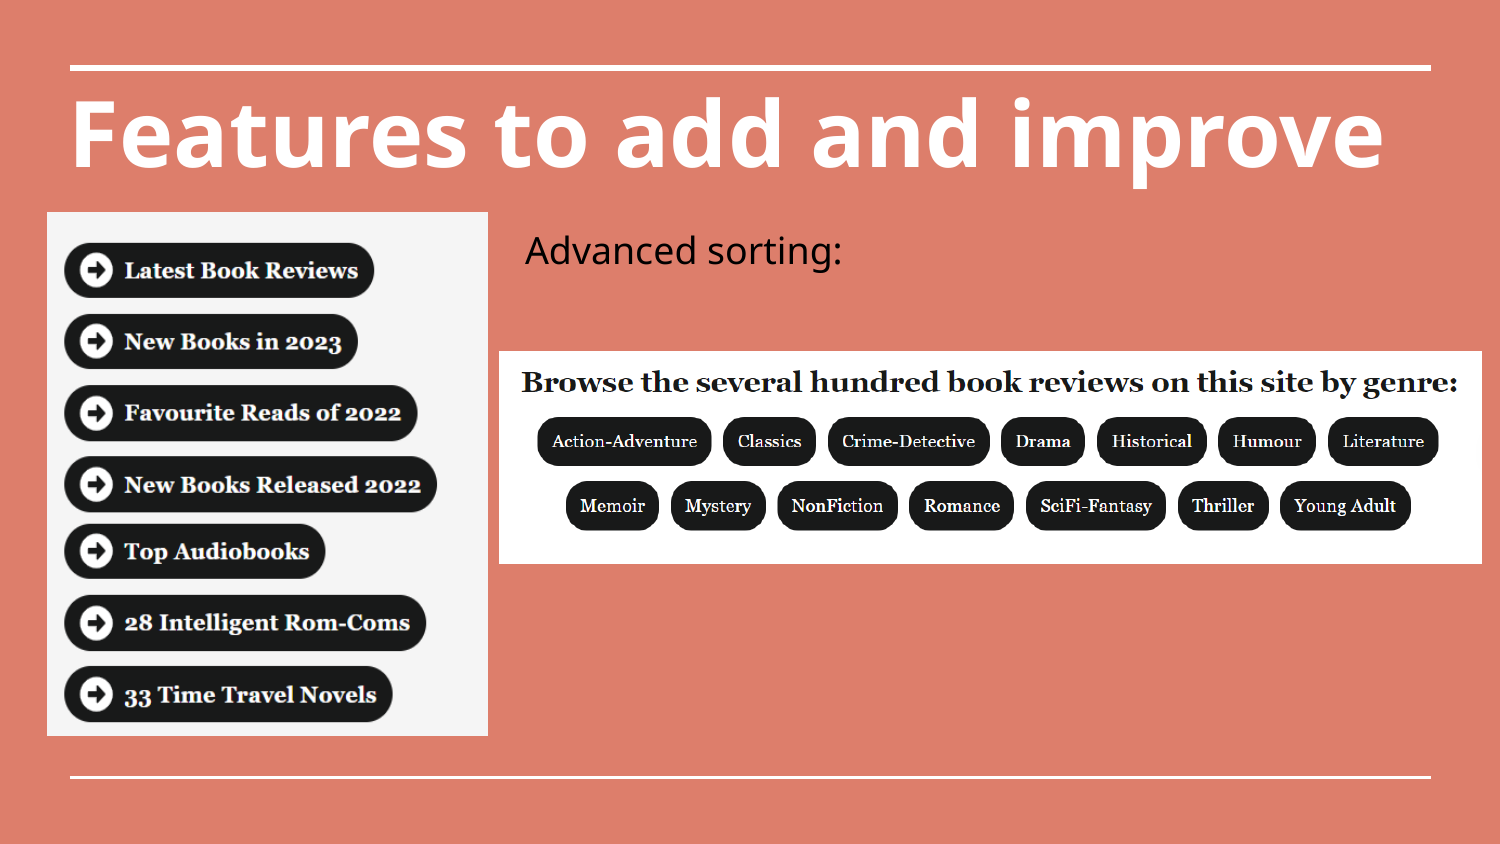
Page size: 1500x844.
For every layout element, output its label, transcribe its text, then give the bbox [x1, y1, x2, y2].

text_box Advanced sorting: [509, 212, 990, 284]
picture [498, 350, 1483, 564]
title Features to add and improve [47, 4, 1409, 258]
picture [47, 212, 489, 736]
